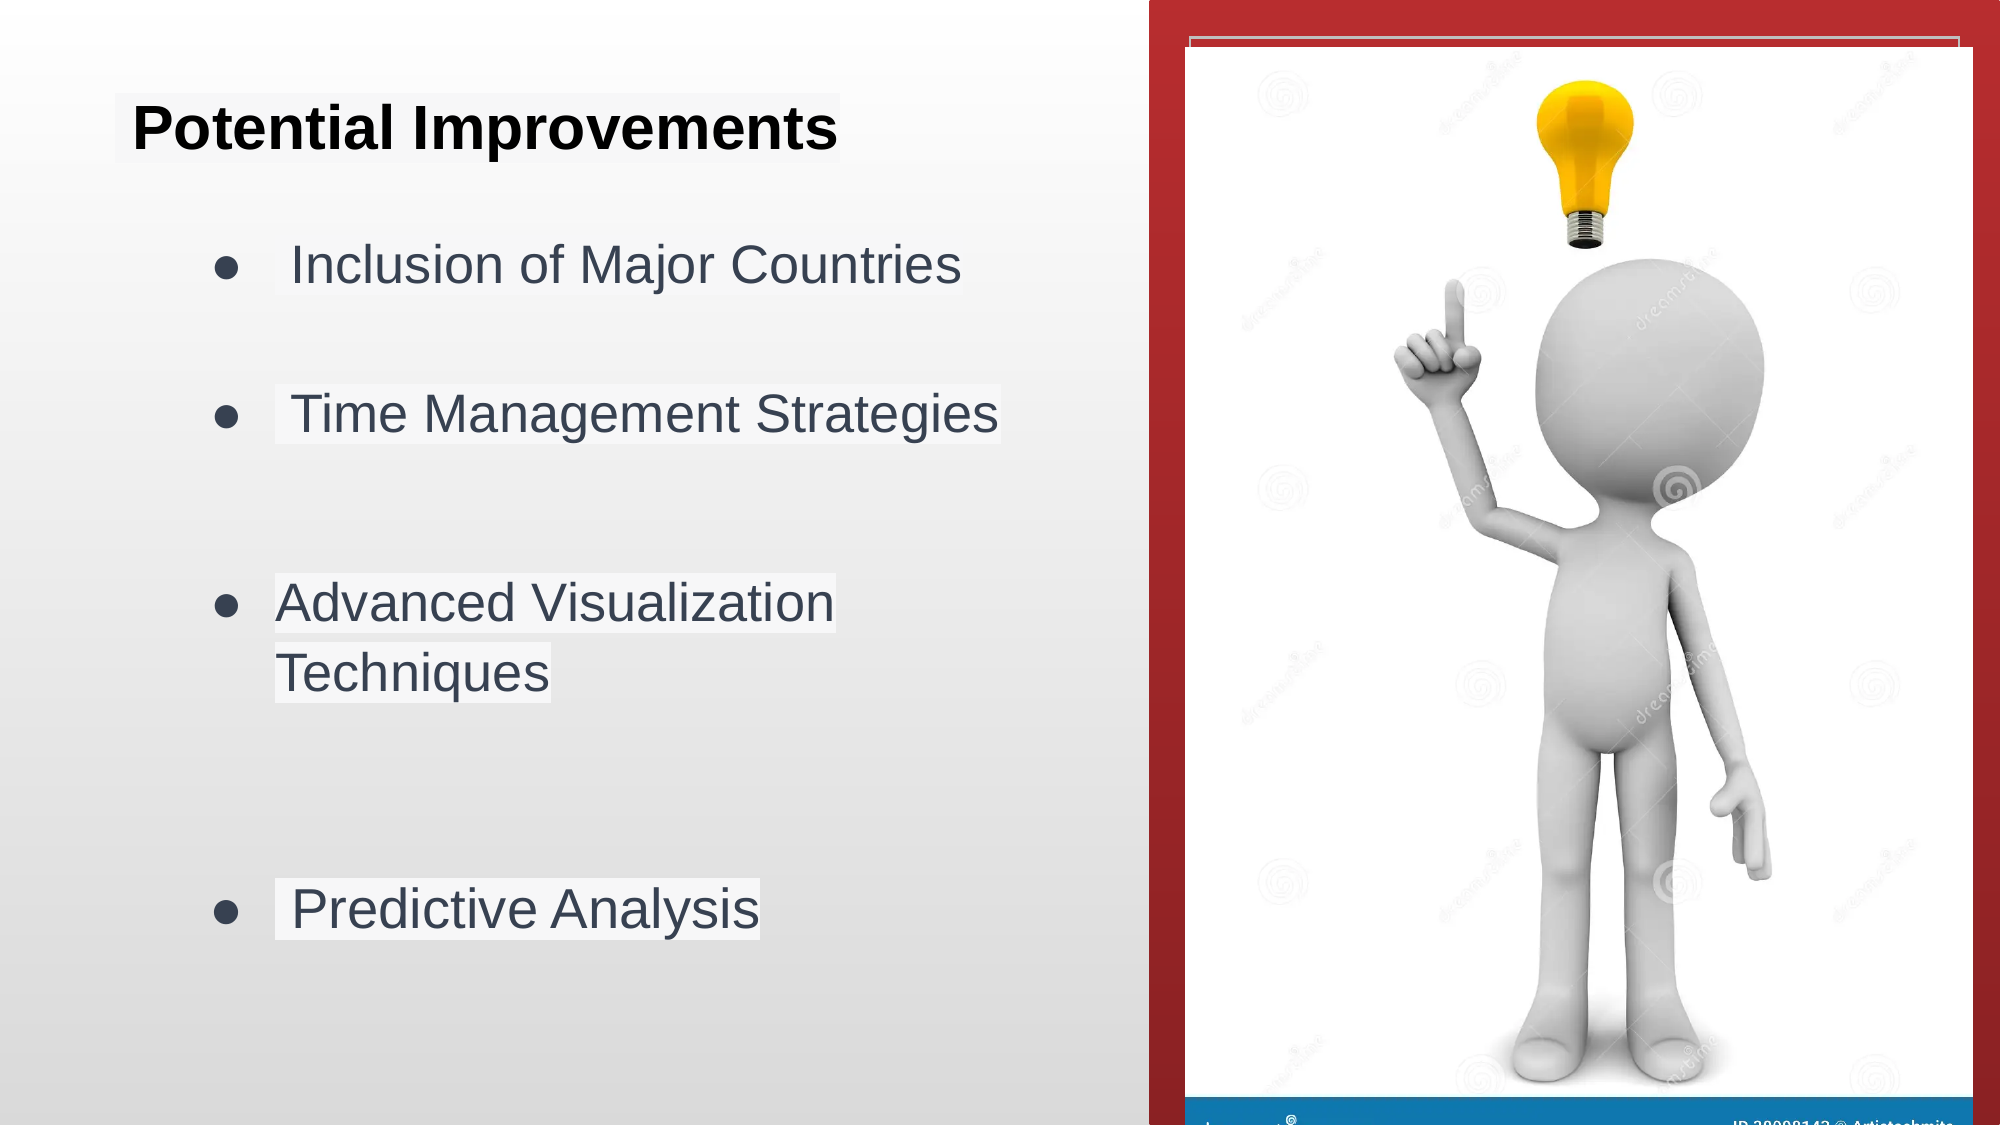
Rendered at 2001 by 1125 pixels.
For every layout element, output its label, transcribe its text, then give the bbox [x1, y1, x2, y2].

list Potential Improvements Inclusion of Major Countries Time Management Strategies Advanced Visualization Techniques Predictive Analysis [99, 75, 1075, 1050]
picture [1185, 47, 1973, 1125]
